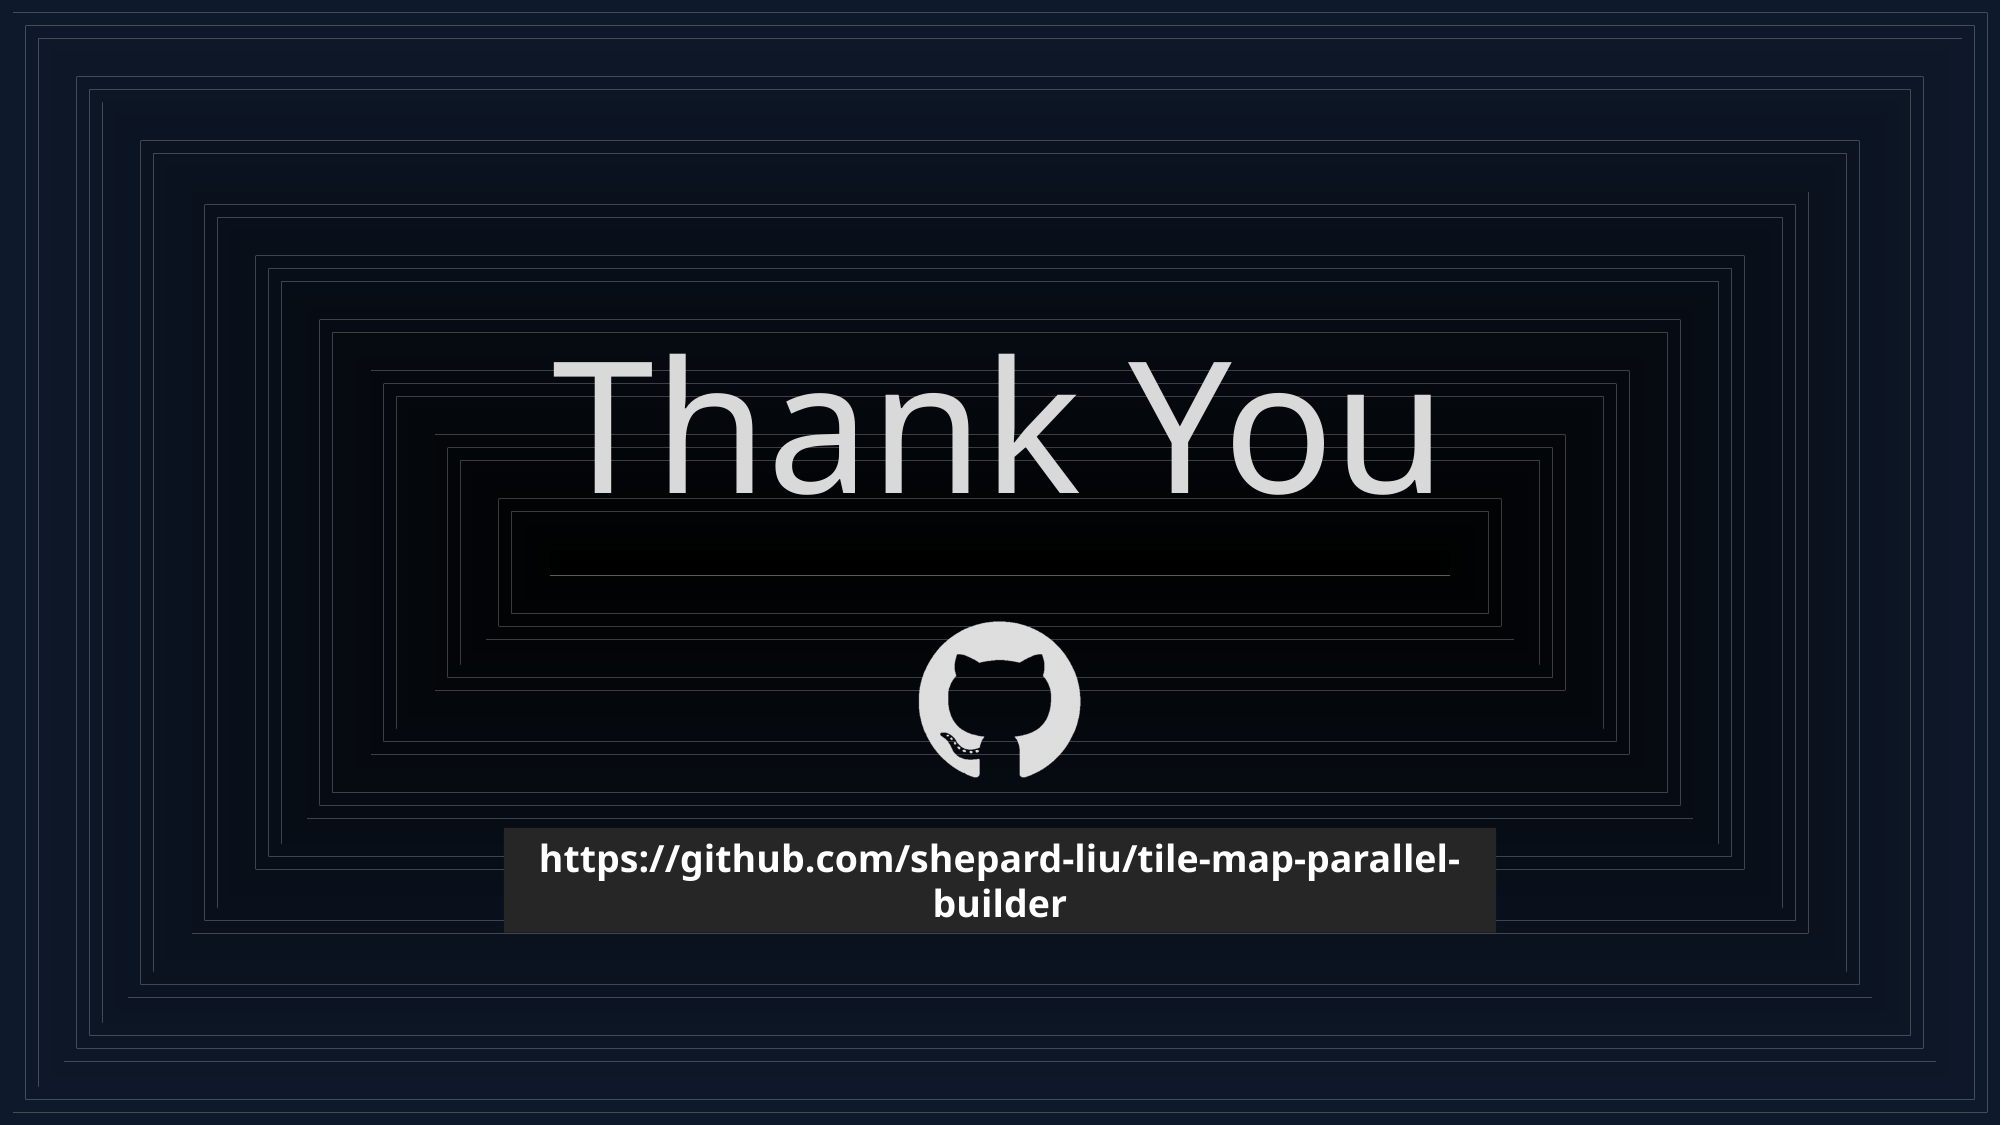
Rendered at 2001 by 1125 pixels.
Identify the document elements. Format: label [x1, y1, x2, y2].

text_box [537, 302, 1463, 538]
text_box [503, 827, 1497, 933]
picture [875, 614, 1125, 784]
